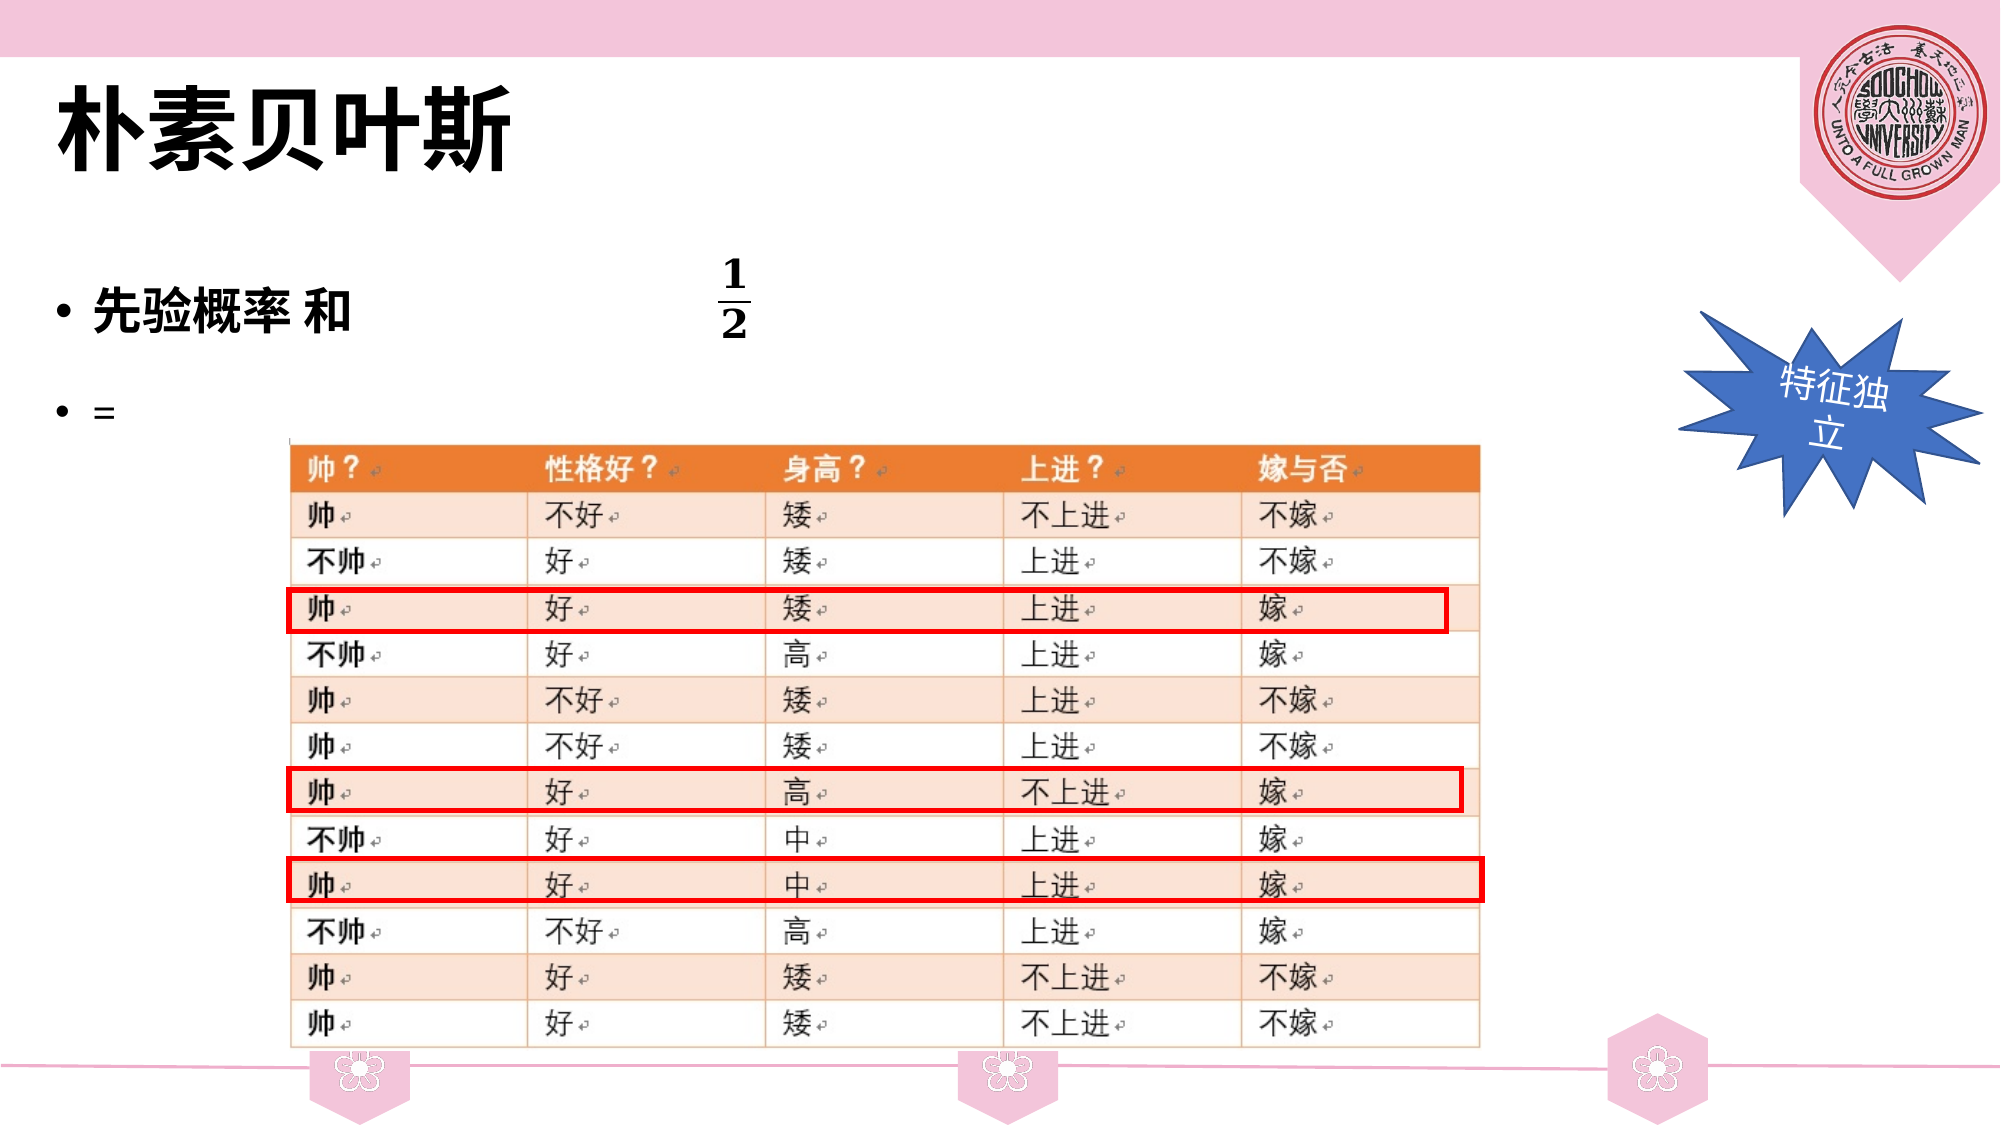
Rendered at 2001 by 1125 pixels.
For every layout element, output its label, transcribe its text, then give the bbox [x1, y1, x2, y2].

picture [1811, 23, 1989, 202]
picture [1629, 1043, 1685, 1093]
title 朴素贝叶斯 [40, 25, 1766, 243]
text_box 特征独立 [1678, 310, 1985, 519]
picture [288, 438, 1482, 1093]
